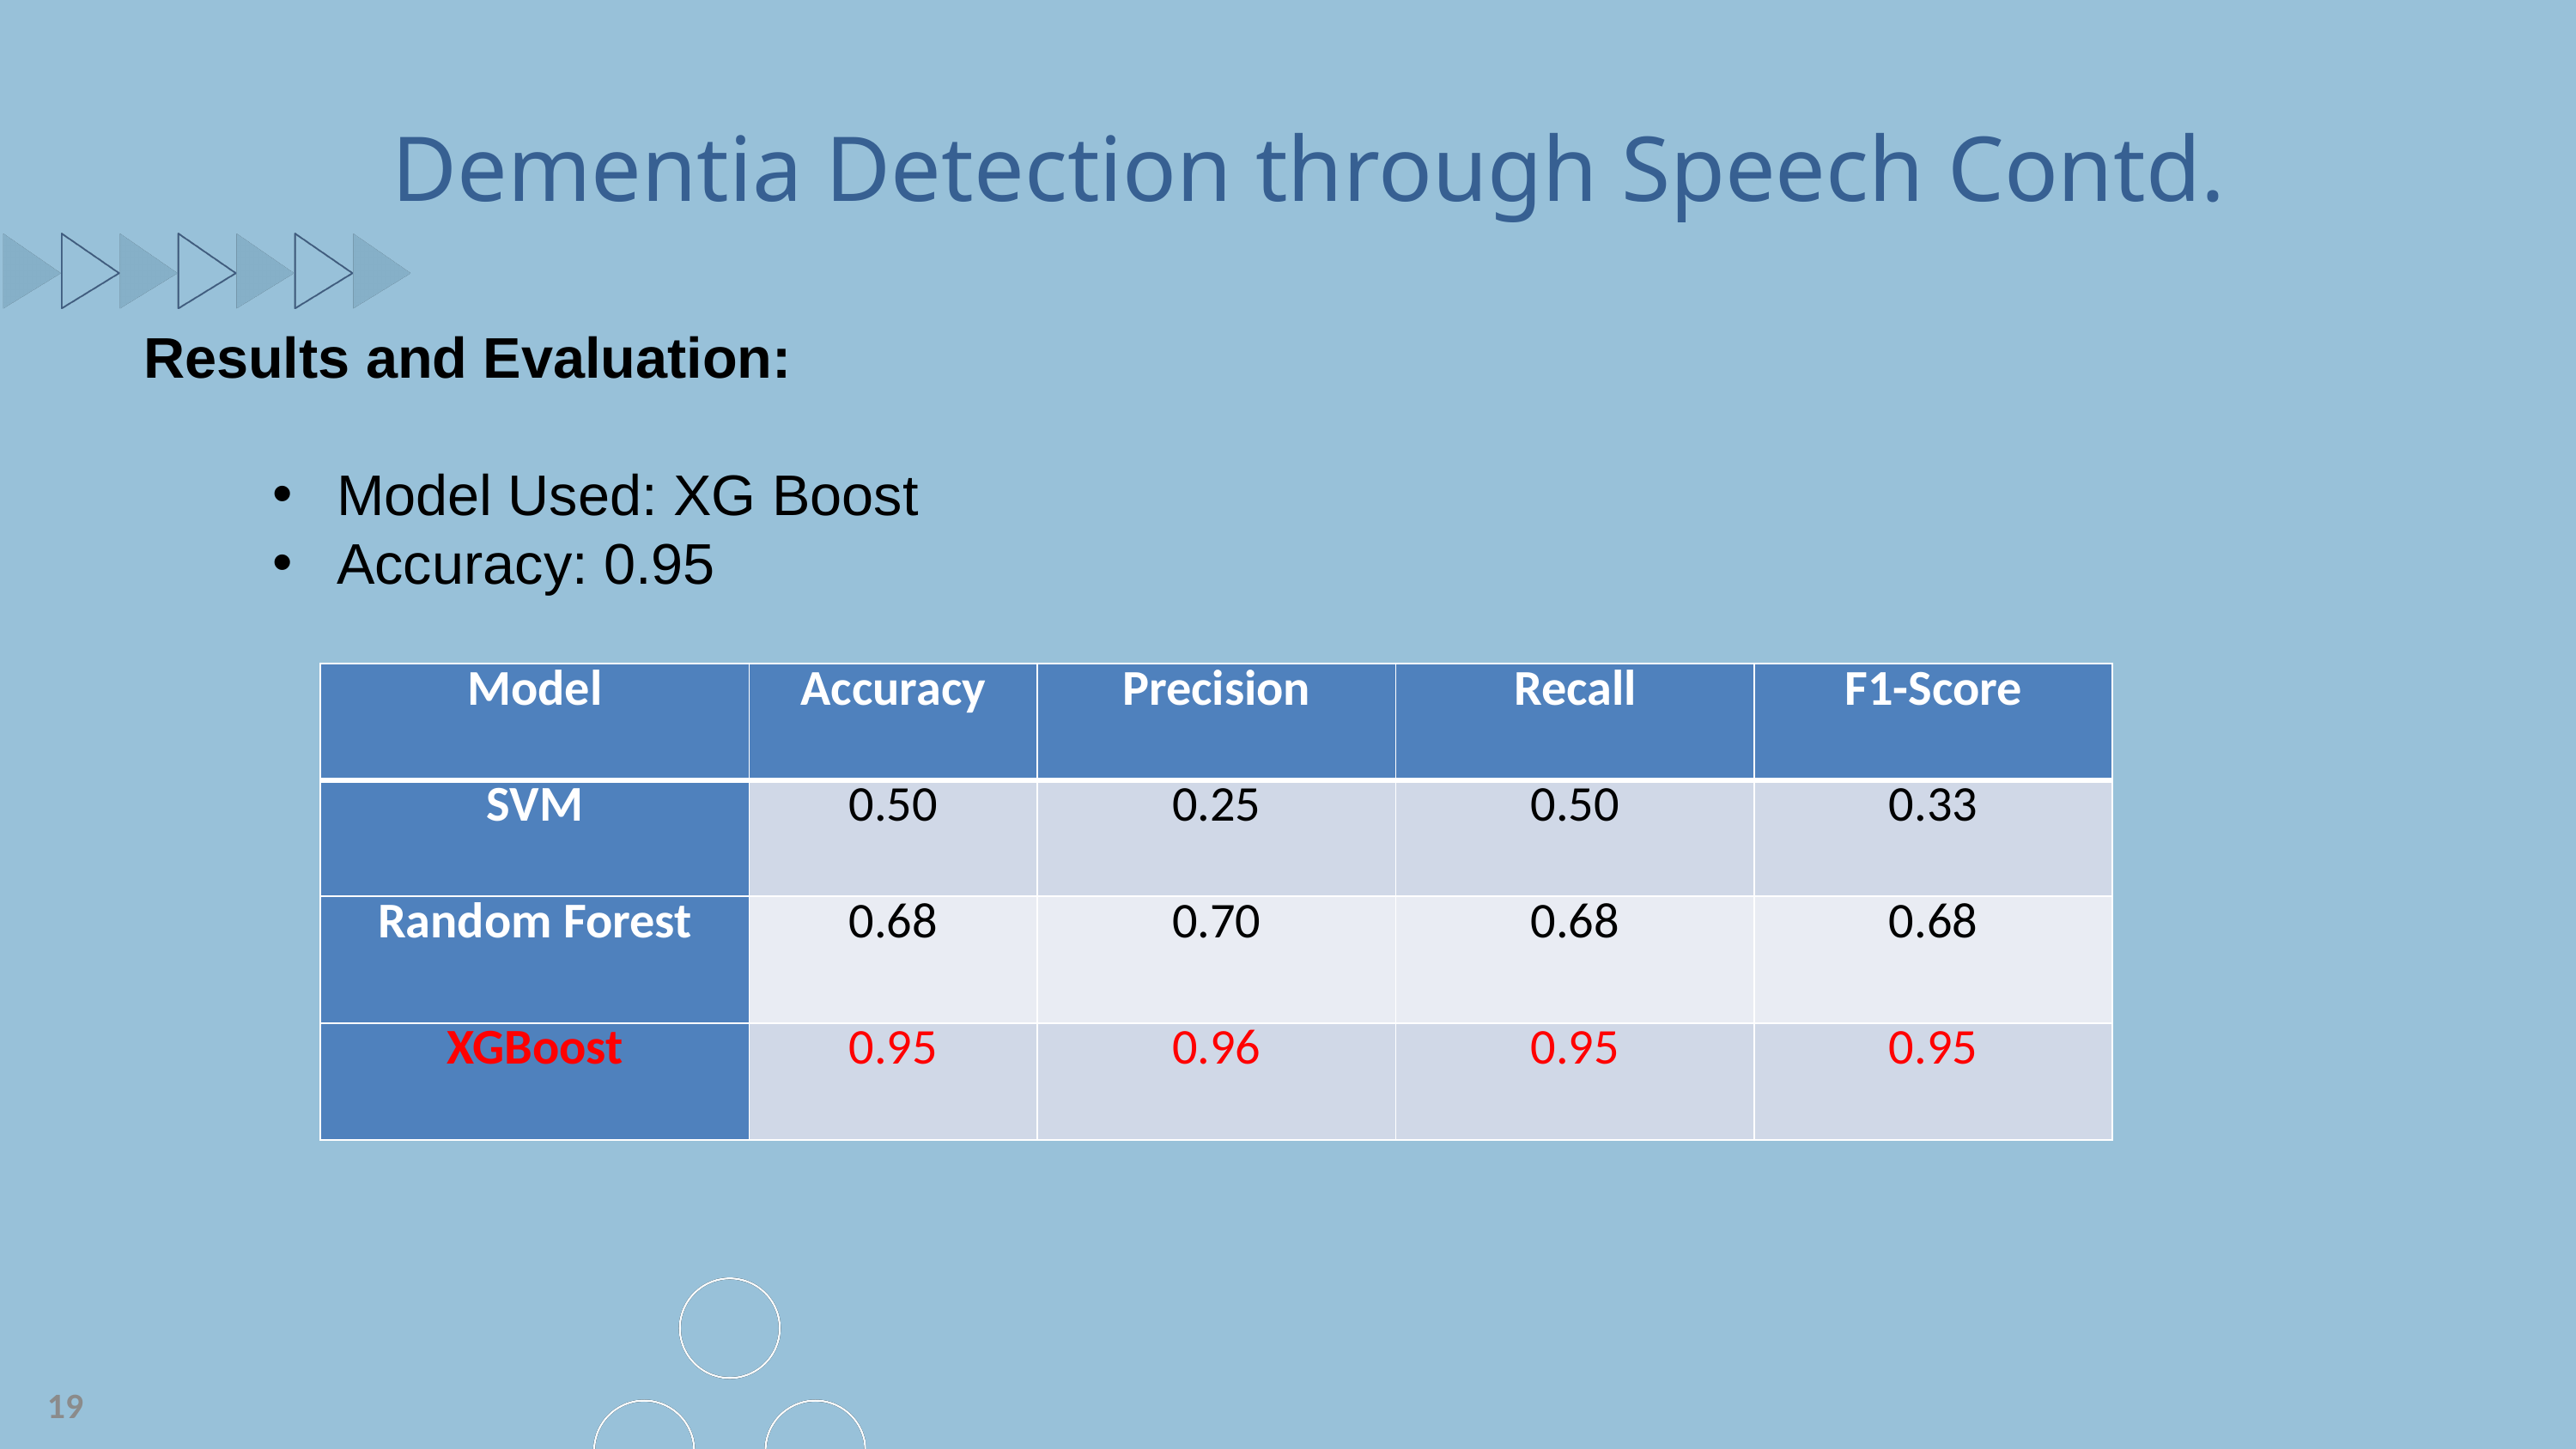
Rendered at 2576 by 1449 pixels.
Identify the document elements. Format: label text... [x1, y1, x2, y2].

table_header Accuracy [750, 664, 1036, 778]
table_cell 0.33 [1755, 783, 2111, 895]
table_header Precision [1038, 664, 1395, 778]
table_cell SVM [321, 783, 749, 895]
table_cell 0.70 [1038, 897, 1395, 1022]
table_cell 0.68 [1396, 897, 1753, 1022]
table_cell 0.25 [1038, 783, 1395, 895]
table_cell XGBoost [321, 1024, 749, 1139]
table_cell 0.68 [750, 897, 1036, 1022]
table_cell Random Forest [321, 897, 749, 1022]
text_box Dementia Detection through Speech Contd. [121, 80, 2497, 220]
table_header F1-Score [1755, 664, 2111, 778]
table_header Recall [1396, 664, 1753, 778]
text_box [589, 1273, 866, 1449]
slide_number 19 [0, 1379, 97, 1431]
table_cell 0.50 [750, 783, 1036, 895]
table_cell 0.95 [1396, 1024, 1753, 1139]
text_box Results and Evaluation: Model Used: XG Boost Accuracy: 0.95 [79, 252, 2497, 597]
table_cell 0.95 [750, 1024, 1036, 1139]
table_cell 0.50 [1396, 783, 1753, 895]
table_cell 0.96 [1038, 1024, 1395, 1139]
table_cell 0.68 [1755, 897, 2111, 1022]
text_box [3, 233, 411, 309]
table_header Model [321, 664, 749, 778]
table_cell 0.95 [1755, 1024, 2111, 1139]
